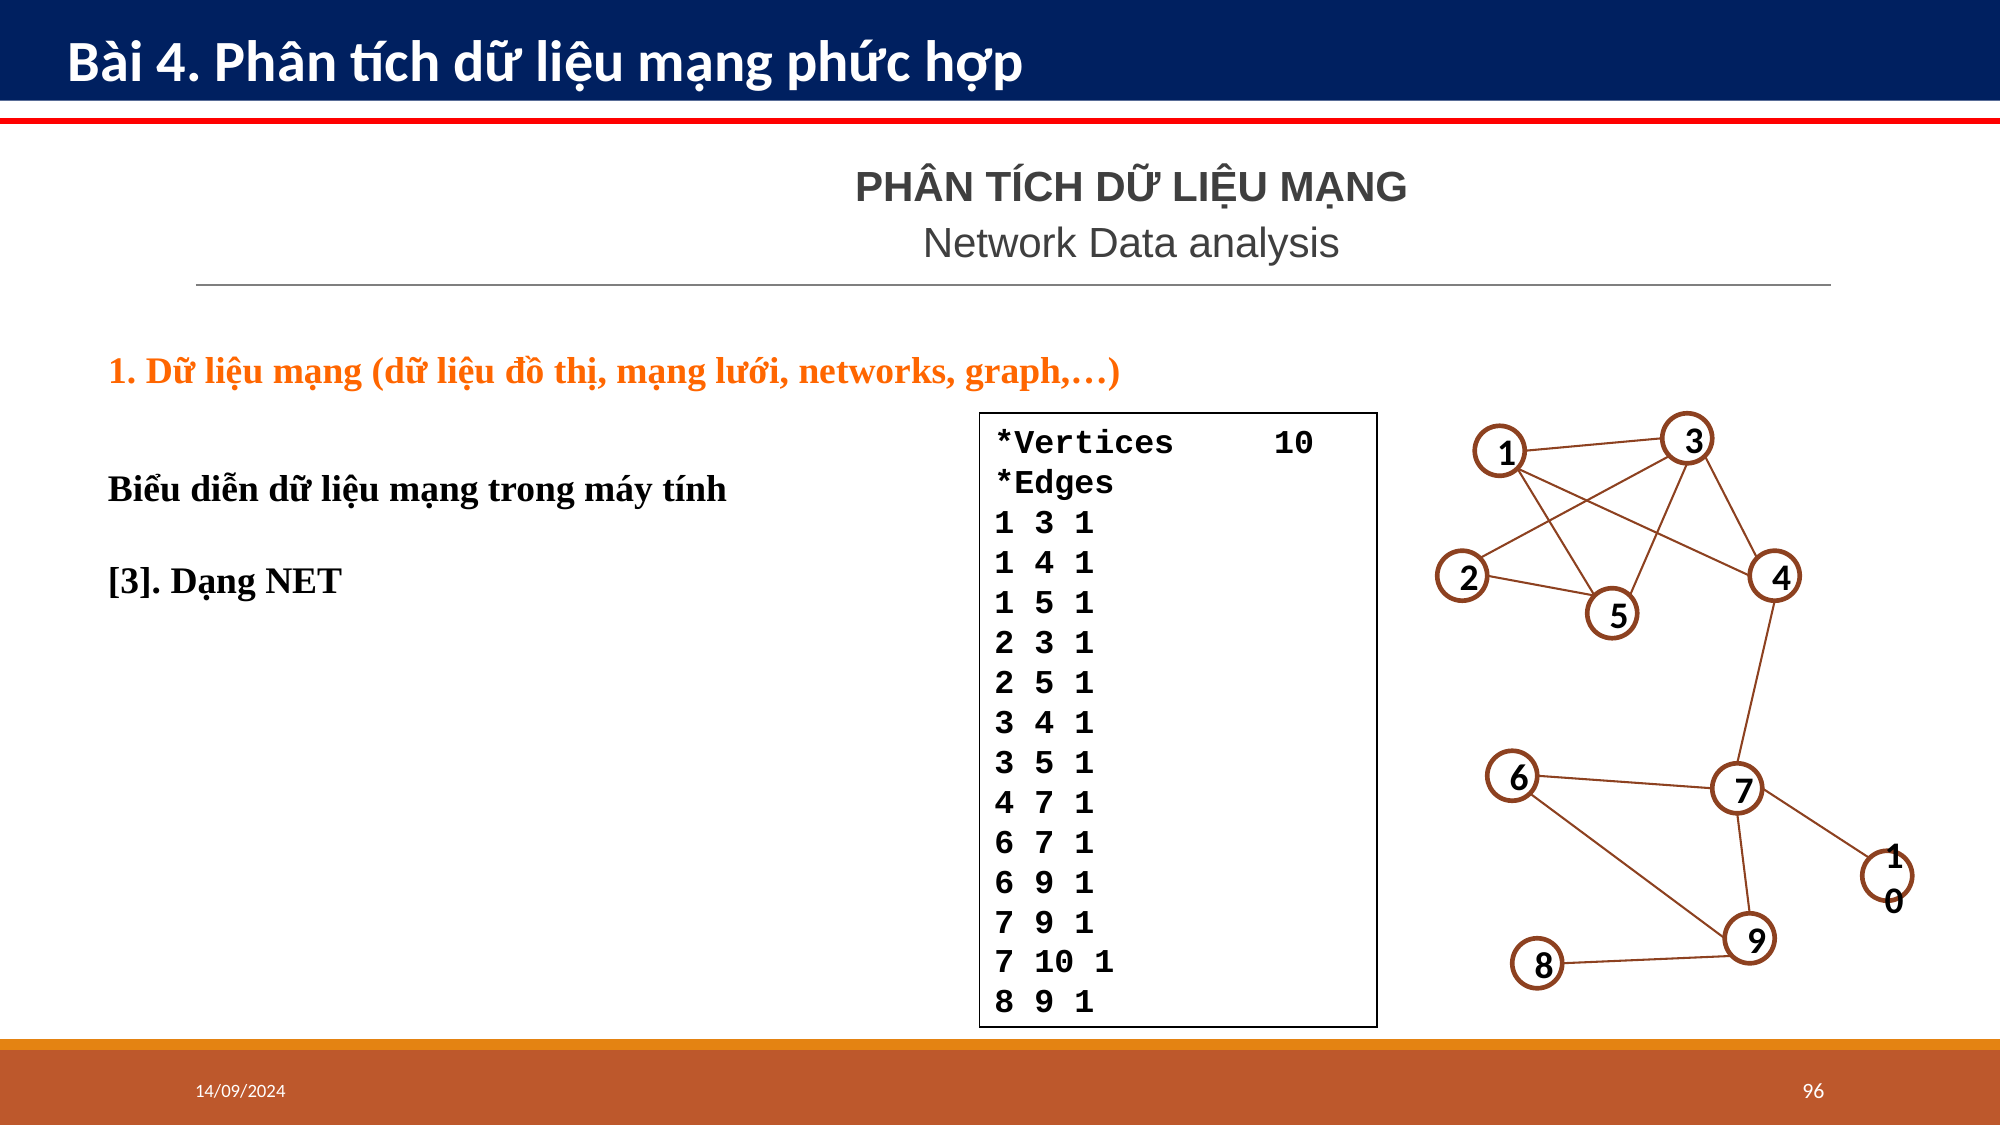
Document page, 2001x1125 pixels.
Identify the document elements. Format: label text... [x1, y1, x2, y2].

text_box 1. Dữ liệu mạng (dữ liệu đồ thị, mạng lưới, networks, graph,…) [93, 338, 1468, 399]
text_box Bài 4. Phân tích dữ liệu mạng phức hợp [0, 0, 2000, 101]
text_box [3]. Dạng NET [93, 548, 360, 609]
text_box *Vertices 10 *Edges 1 3 1 1 4 1 1 5 1 2 3 1 2 5 1 3 4 1 3 5 1 4 7 1 6 7 1 6 9 1 7 9 1 7 10 1 8 9 1 [979, 413, 1377, 1027]
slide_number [180, 1059, 586, 1120]
text_box Biểu diễn dữ liệu mạng trong máy tính [93, 456, 748, 517]
slide_number ‹#› [1624, 1059, 1840, 1120]
text_box PHÂN TÍCH DỮ LIỆU MẠNG Network Data analysis [559, 146, 1704, 274]
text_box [1436, 413, 1913, 989]
